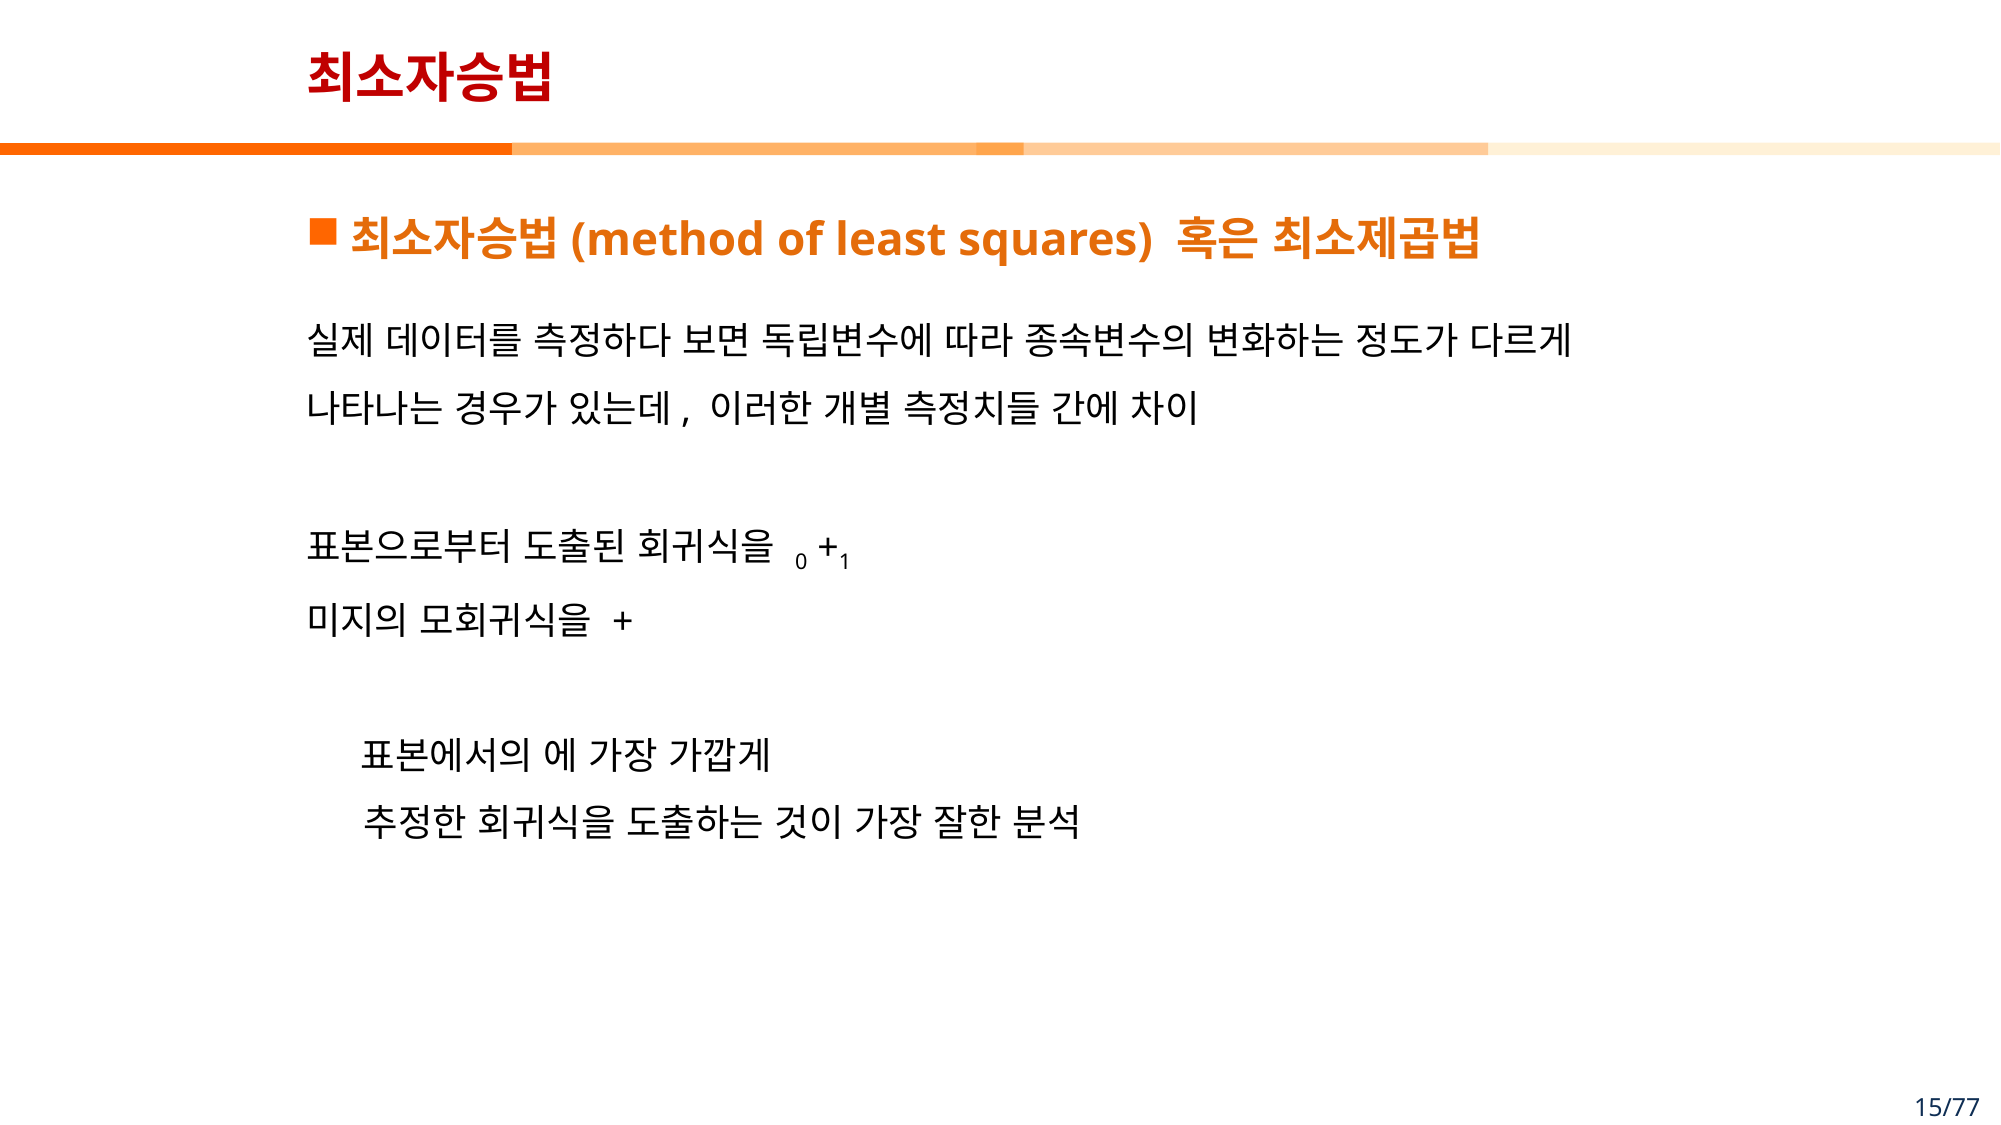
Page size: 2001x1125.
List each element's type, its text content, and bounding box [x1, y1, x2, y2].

title 최소자승법 [291, 31, 1532, 122]
